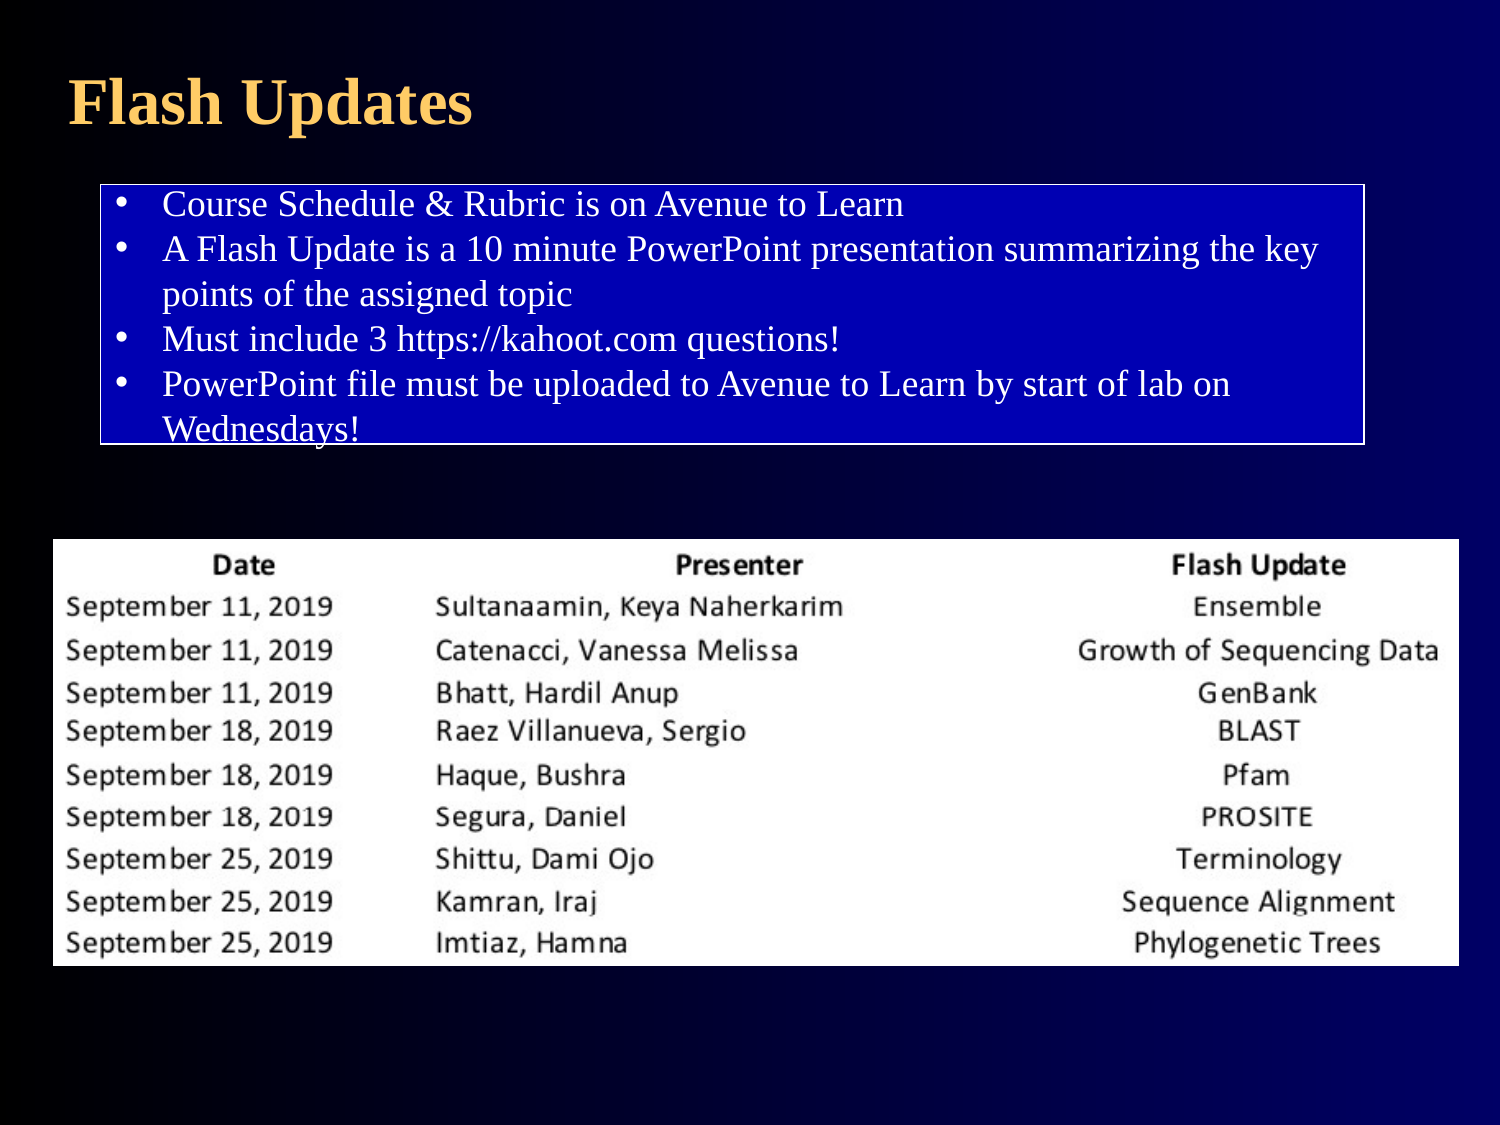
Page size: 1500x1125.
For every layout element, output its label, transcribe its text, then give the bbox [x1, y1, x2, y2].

text_box Course Schedule & Rubric is on Avenue to Learn A Flash Update is a 10 minute PowerPoint presentation summarizing the key points of the assigned topic Must include 3 https://kahoot.com questions! PowerPoint file must be uploaded to Avenue to Learn by start of lab on Wednesdays! [100, 184, 1365, 445]
title Flash Updates [52, 0, 1459, 225]
picture [52, 538, 1459, 967]
